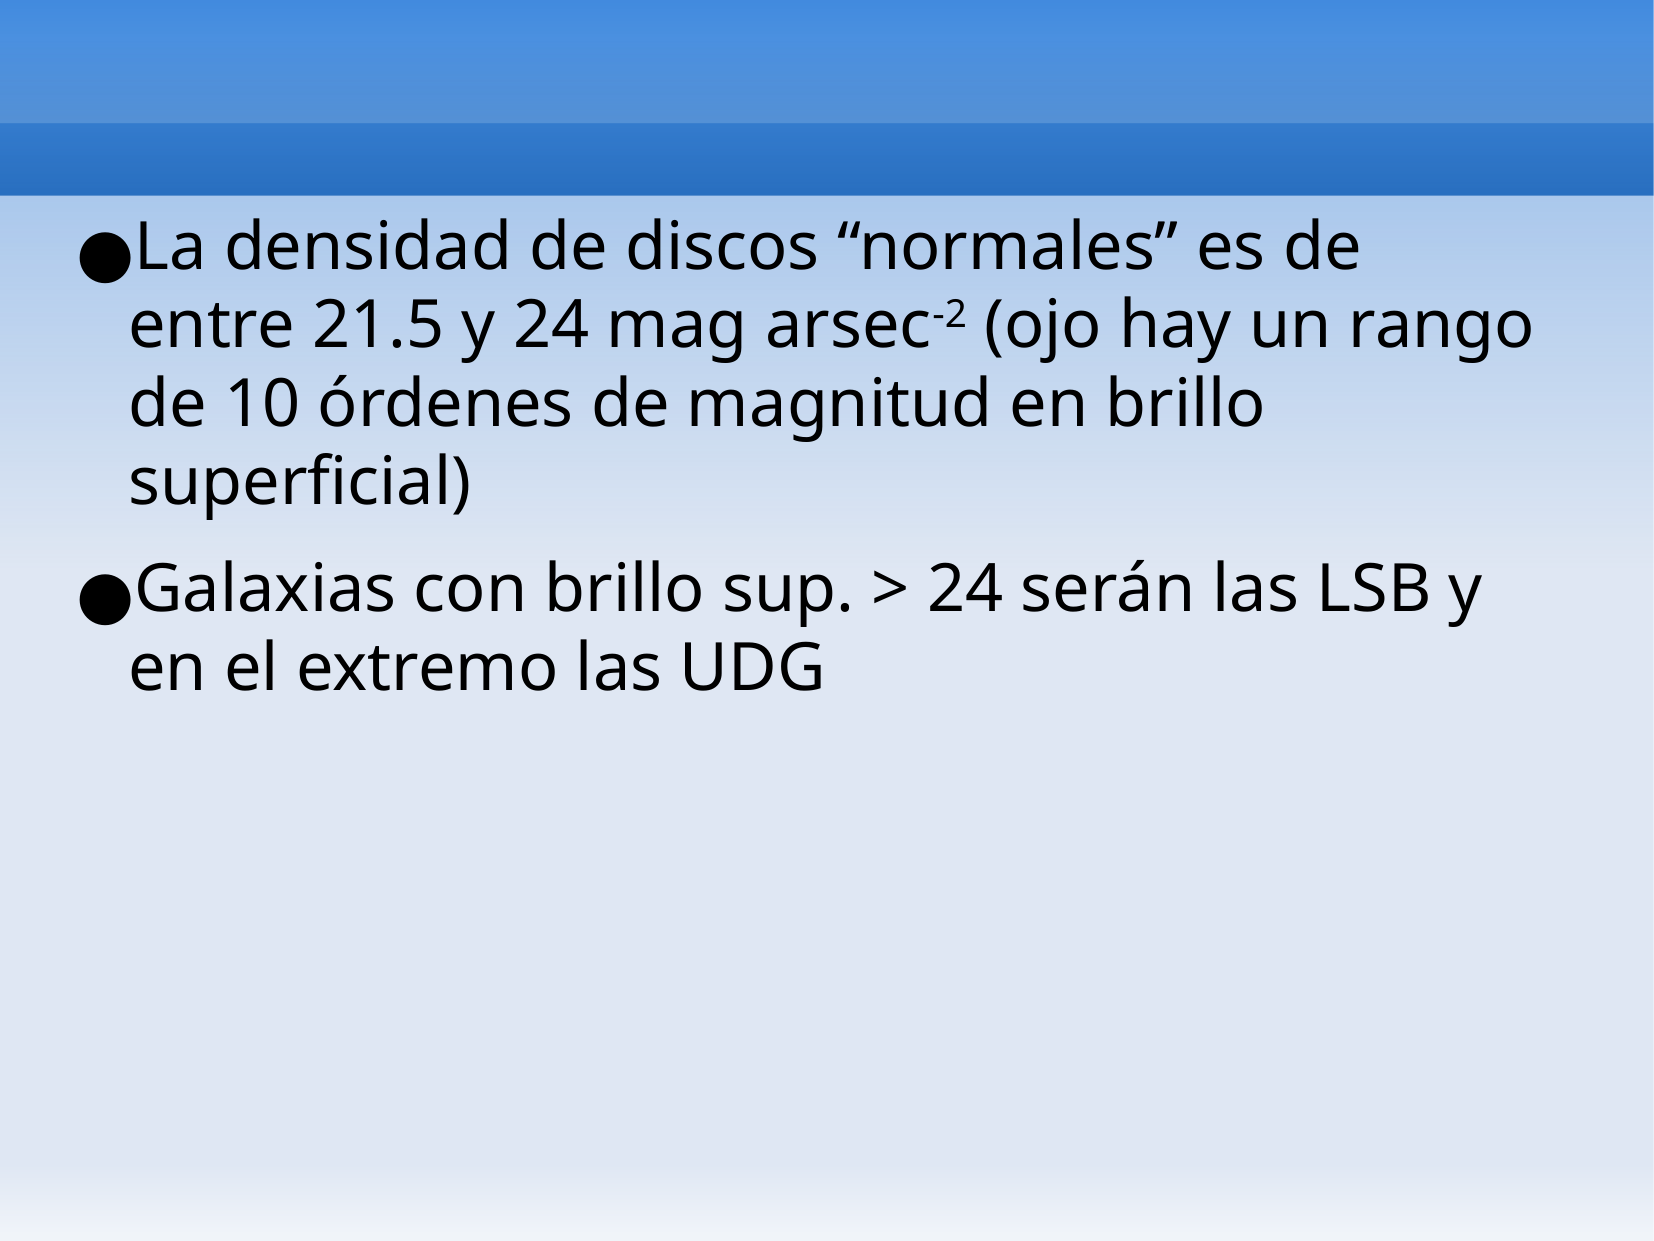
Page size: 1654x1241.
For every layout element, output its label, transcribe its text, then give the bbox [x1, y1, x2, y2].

picture [0, 0, 1654, 1241]
list La densidad de discos “normales” es de entre 21.5 y 24 mag arsec-2 (ojo hay un rango de 10 órdenes de magnitud en brillo superficial) Galaxias con brillo sup. > 24 serán las LSB y en el extremo las UDG‏ [59, 206, 1548, 1170]
